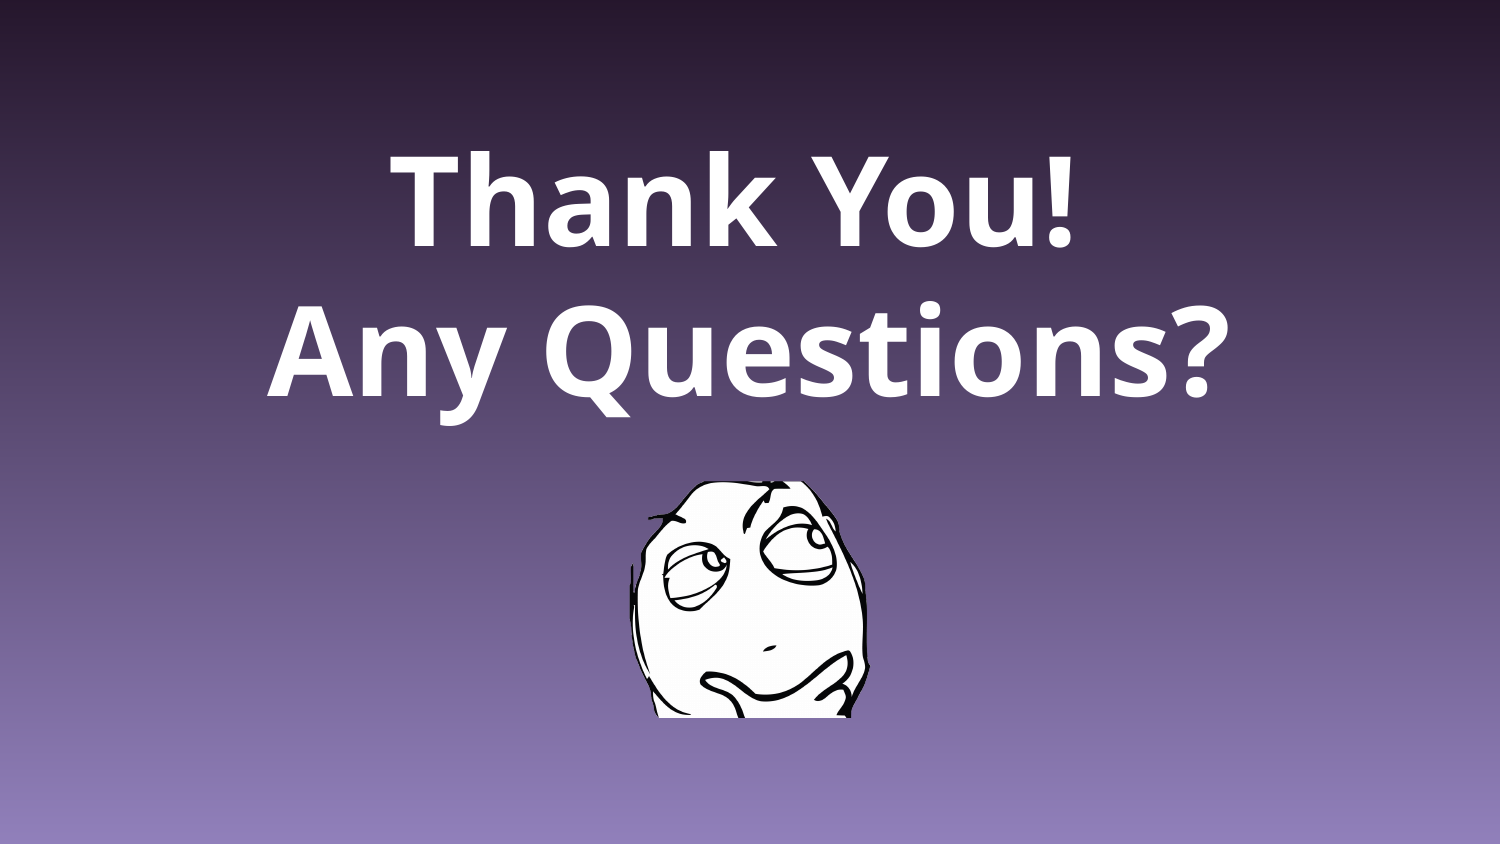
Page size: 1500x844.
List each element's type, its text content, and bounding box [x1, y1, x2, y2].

title Thank You! Any Questions? [243, 287, 1257, 422]
picture [628, 481, 872, 718]
